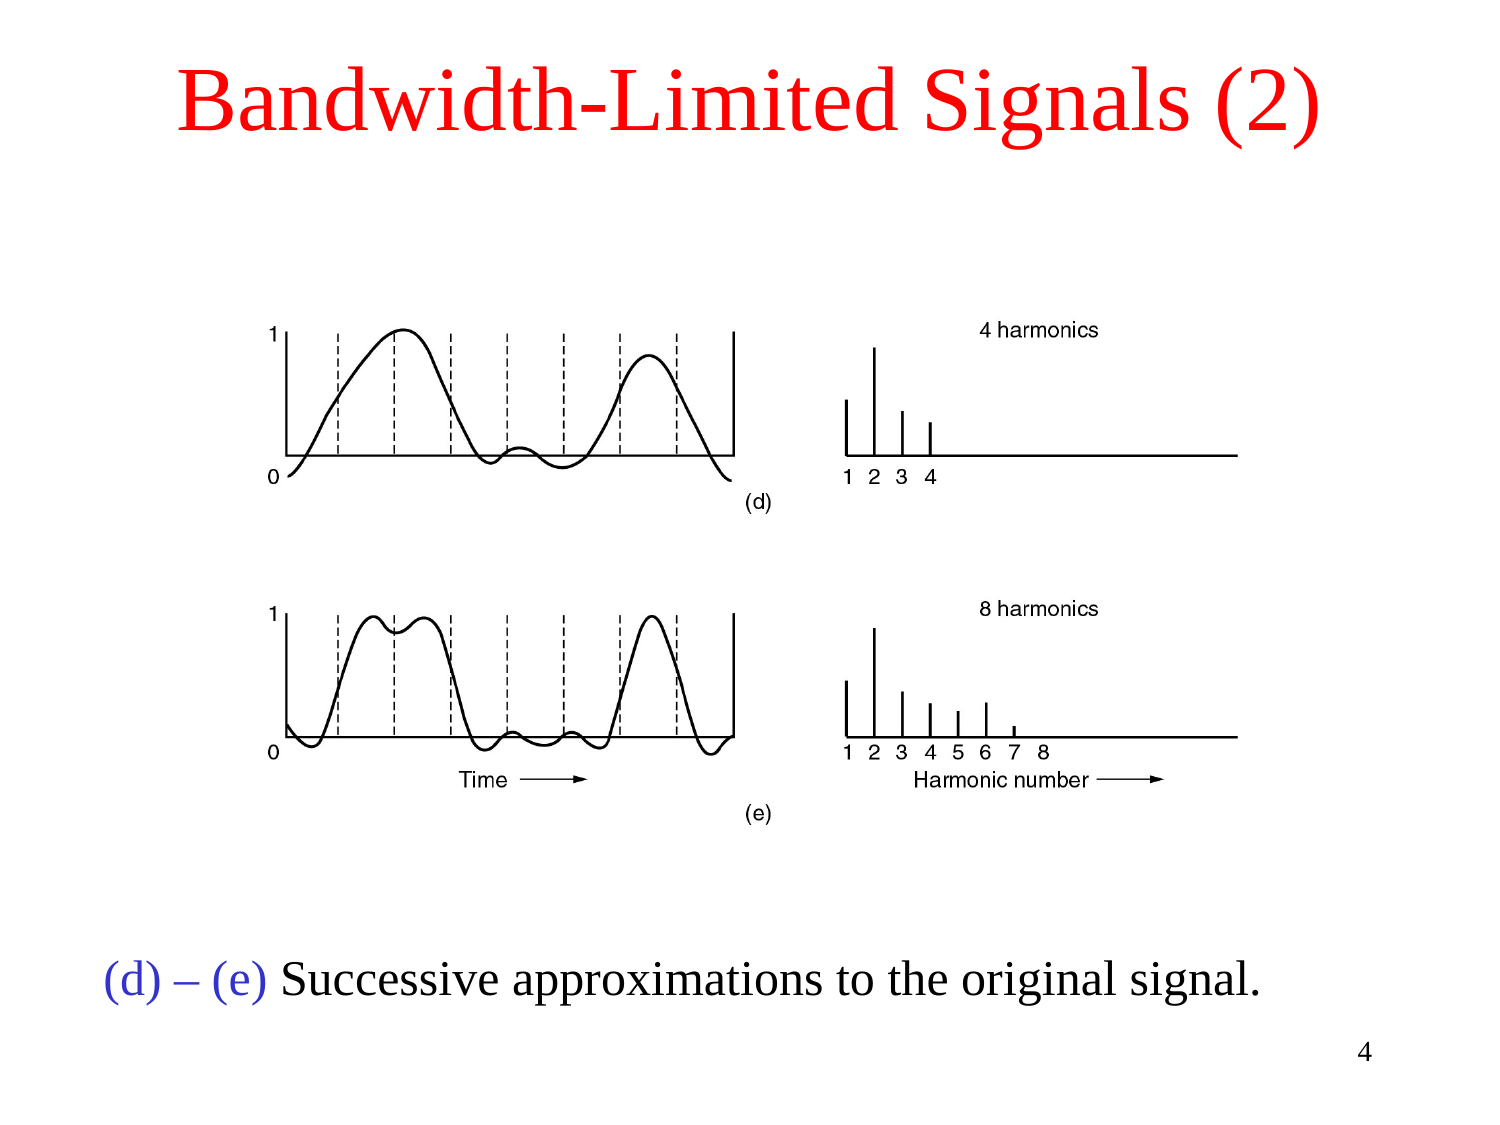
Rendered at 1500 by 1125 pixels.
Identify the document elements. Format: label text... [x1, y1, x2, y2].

picture [266, 238, 1252, 828]
text_box ‹#› [1074, 1024, 1388, 1100]
list (d) – (e) Successive approximations to the original signal. [88, 937, 1365, 1075]
title Bandwidth-Limited Signals (2) [0, 0, 1500, 188]
